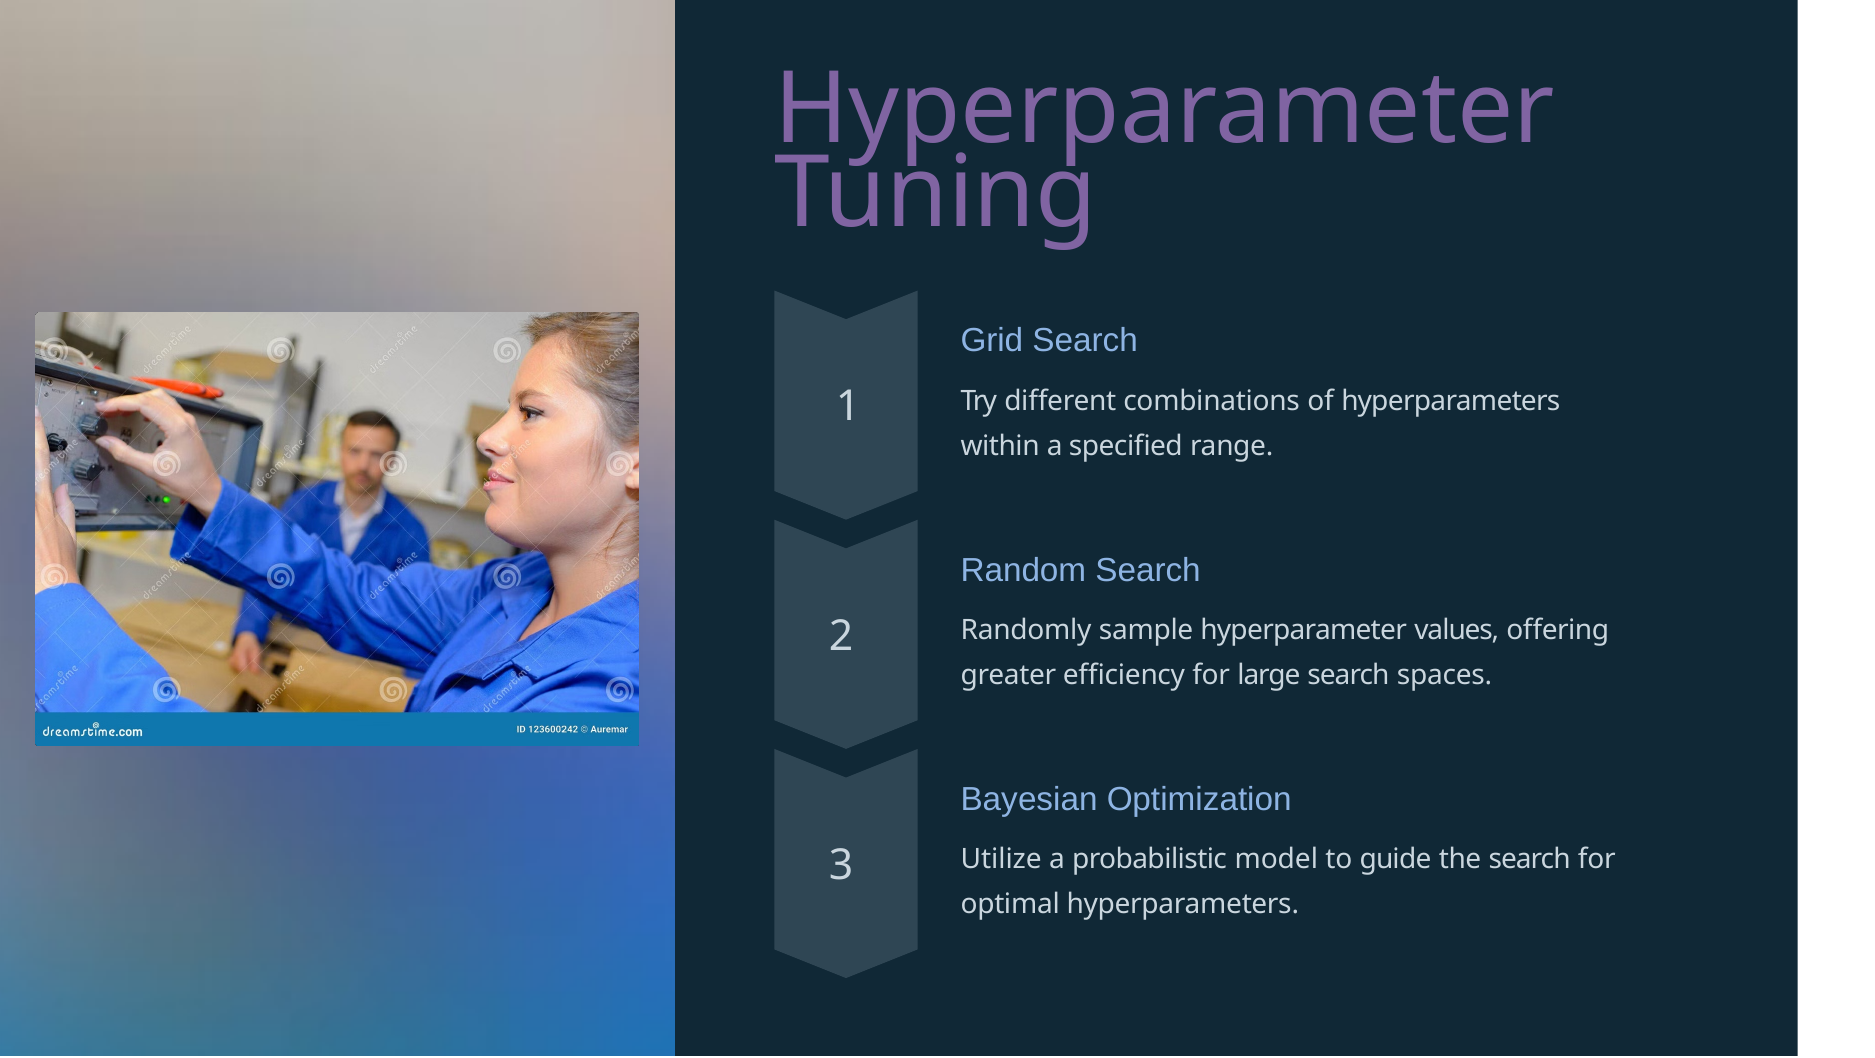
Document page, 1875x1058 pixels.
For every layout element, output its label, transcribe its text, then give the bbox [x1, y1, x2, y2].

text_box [0, 0, 675, 1057]
text_box 1 [833, 375, 859, 430]
text_box [774, 519, 918, 749]
text_box 3 [826, 834, 866, 888]
text_box Grid Search Try different combinations of hyperparameters within a specified range. [958, 316, 1626, 461]
text_box [774, 290, 918, 520]
title Hyperparameter Tuning [772, 77, 1700, 255]
text_box 2 [826, 605, 865, 659]
text_box [676, 0, 1798, 1056]
text_box Bayesian Optimization Utilize a probabilistic model to guide the search for optimal hyperparameters. [958, 774, 1670, 920]
text_box [774, 748, 918, 979]
text_box Random Search Randomly sample hyperparameter values, offering greater efficiency for large search spaces. [958, 545, 1663, 690]
